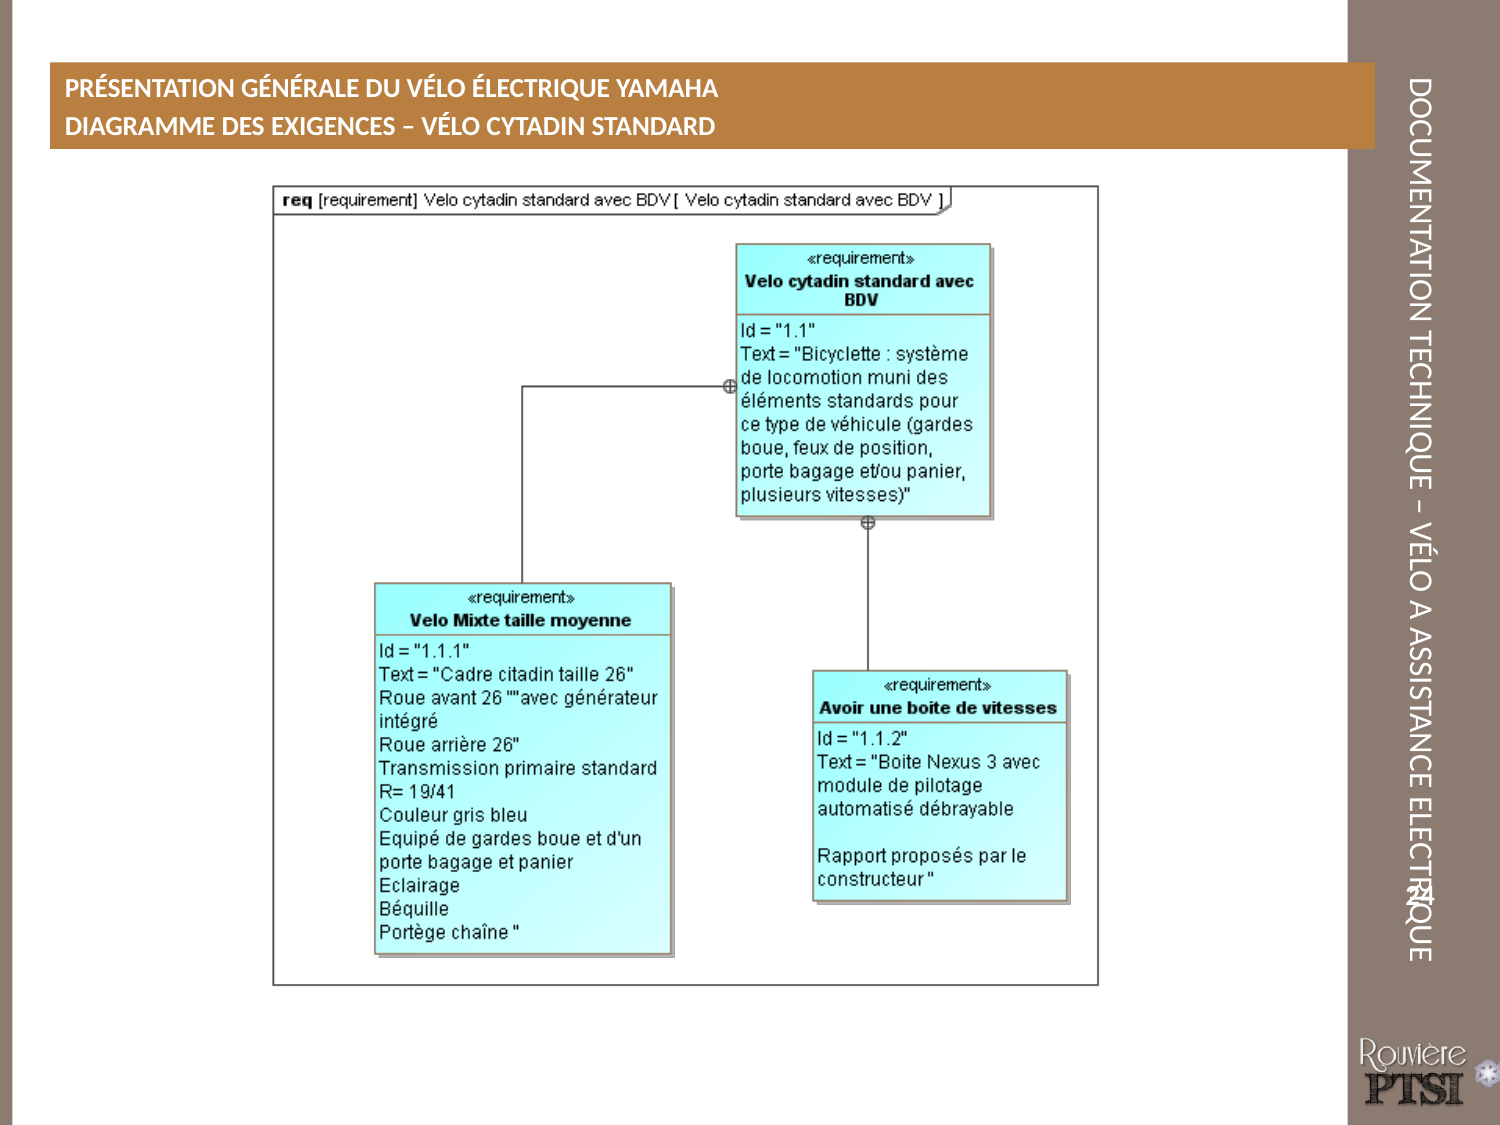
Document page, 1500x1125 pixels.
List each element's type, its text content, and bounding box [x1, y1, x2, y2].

picture [1359, 1037, 1500, 1109]
list Présentation générale du vélo électrique yamaha Diagramme des exigences – Vélo cytadin standard [50, 62, 1375, 149]
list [265, 177, 1121, 1008]
slide_number 24 [1340, 869, 1500, 917]
